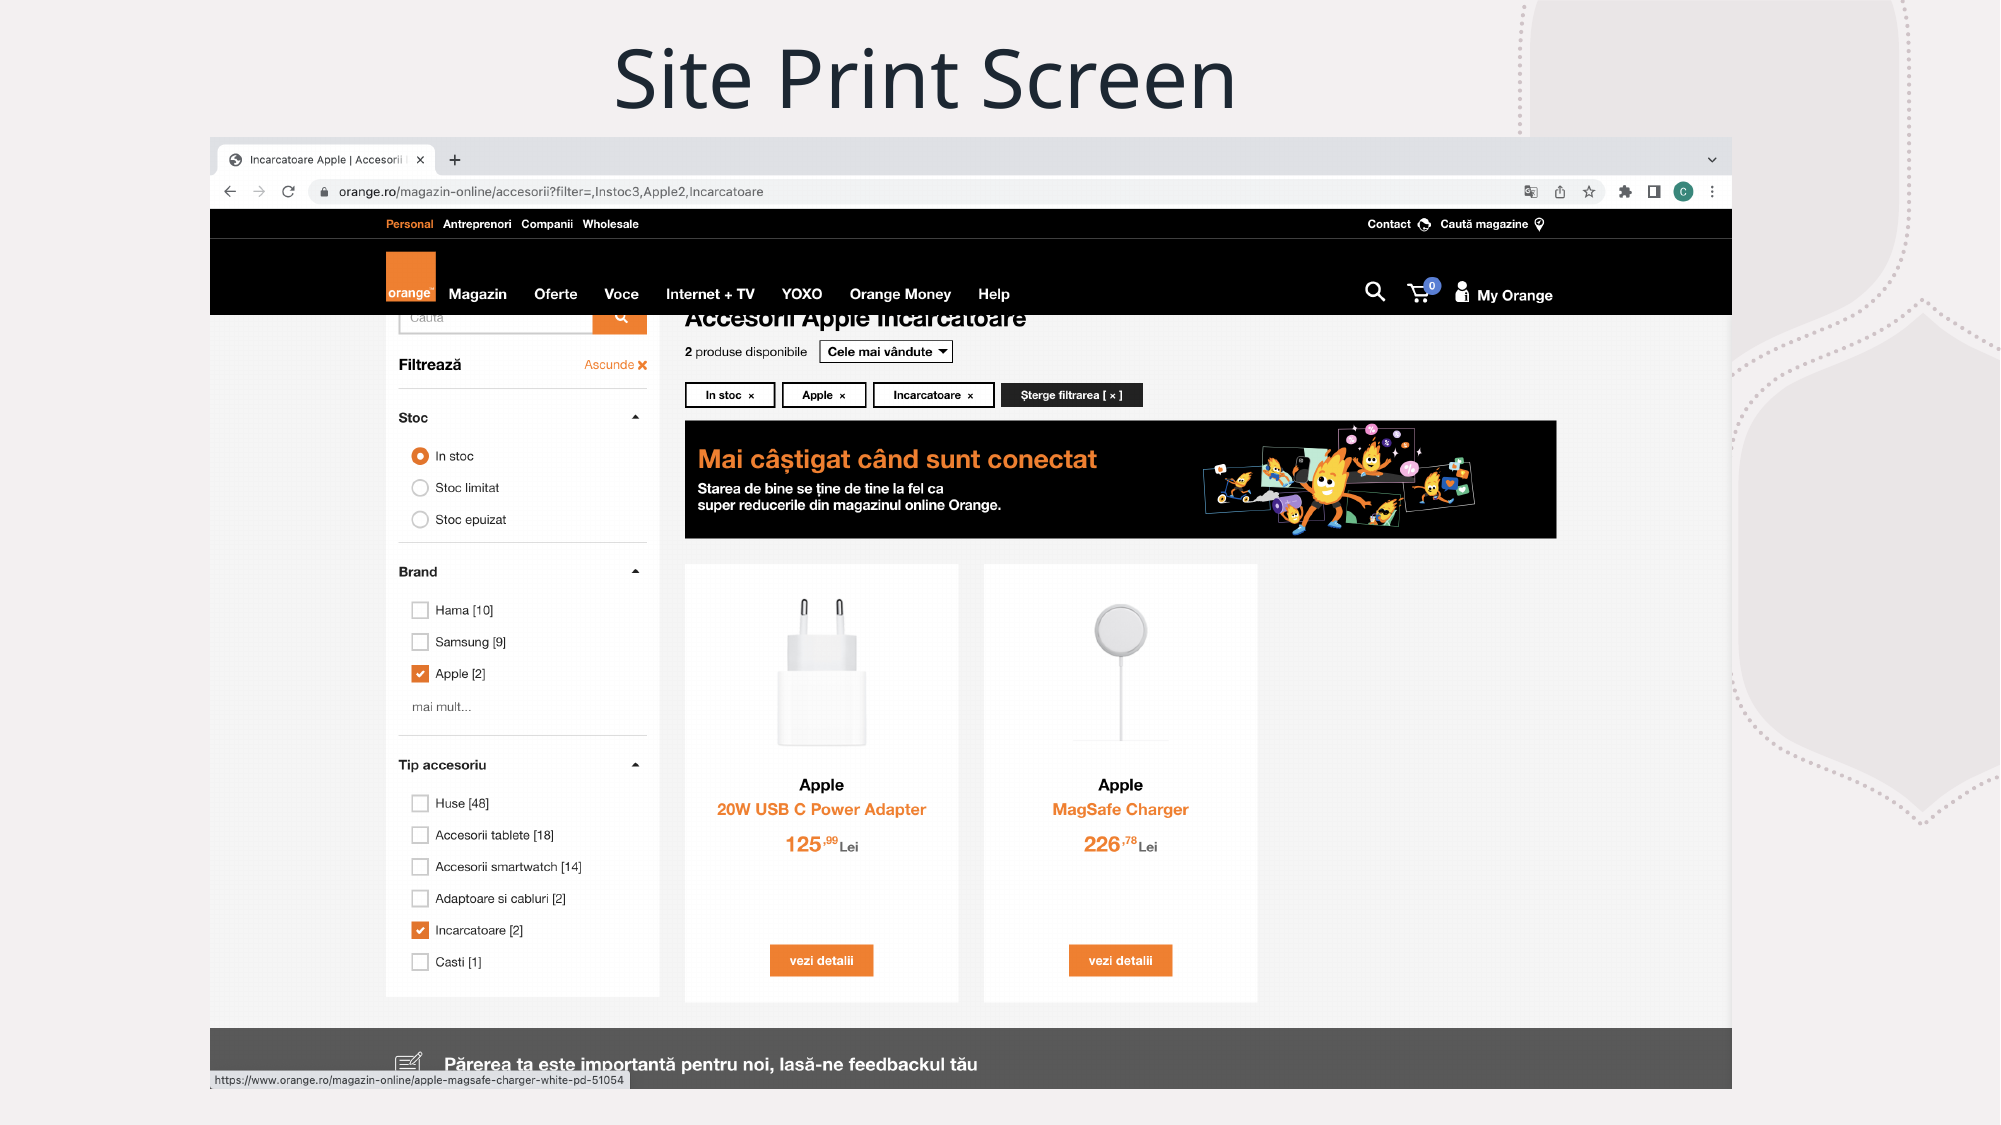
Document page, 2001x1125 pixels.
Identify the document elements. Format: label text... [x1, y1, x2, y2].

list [209, 137, 1732, 1089]
title Site Print Screen [181, 19, 1671, 133]
